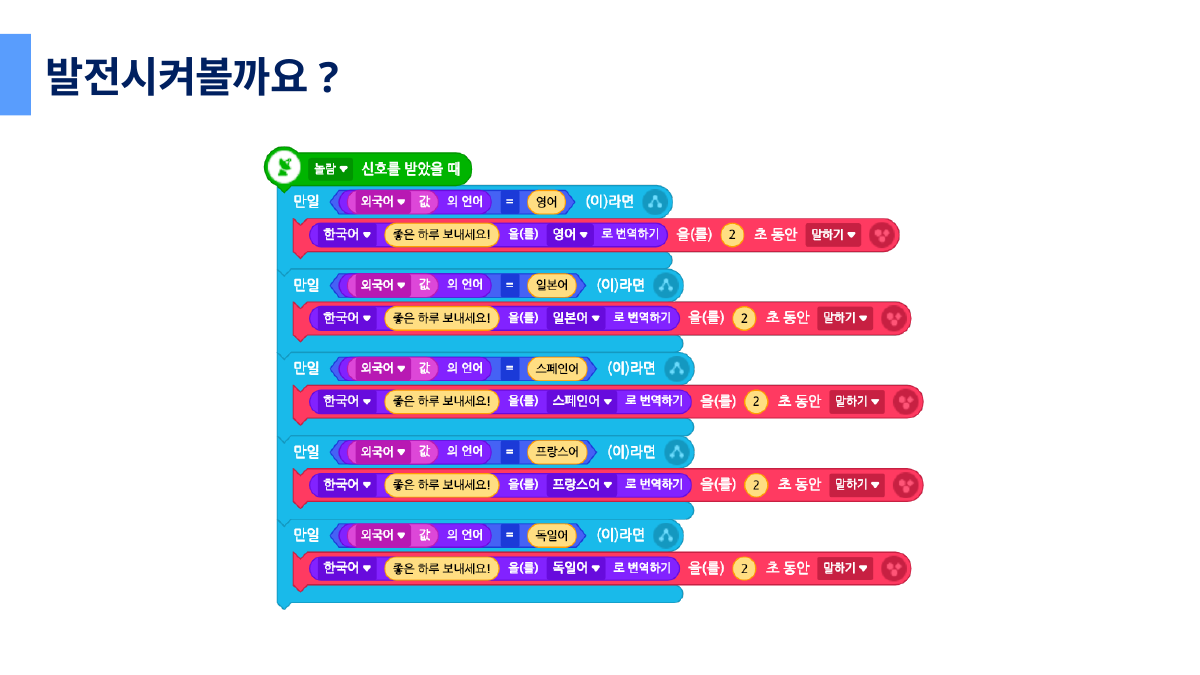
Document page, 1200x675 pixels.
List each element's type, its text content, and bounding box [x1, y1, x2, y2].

picture [263, 143, 937, 610]
text_box [0, 33, 32, 116]
text_box 발전시켜볼까요? [32, 43, 712, 109]
